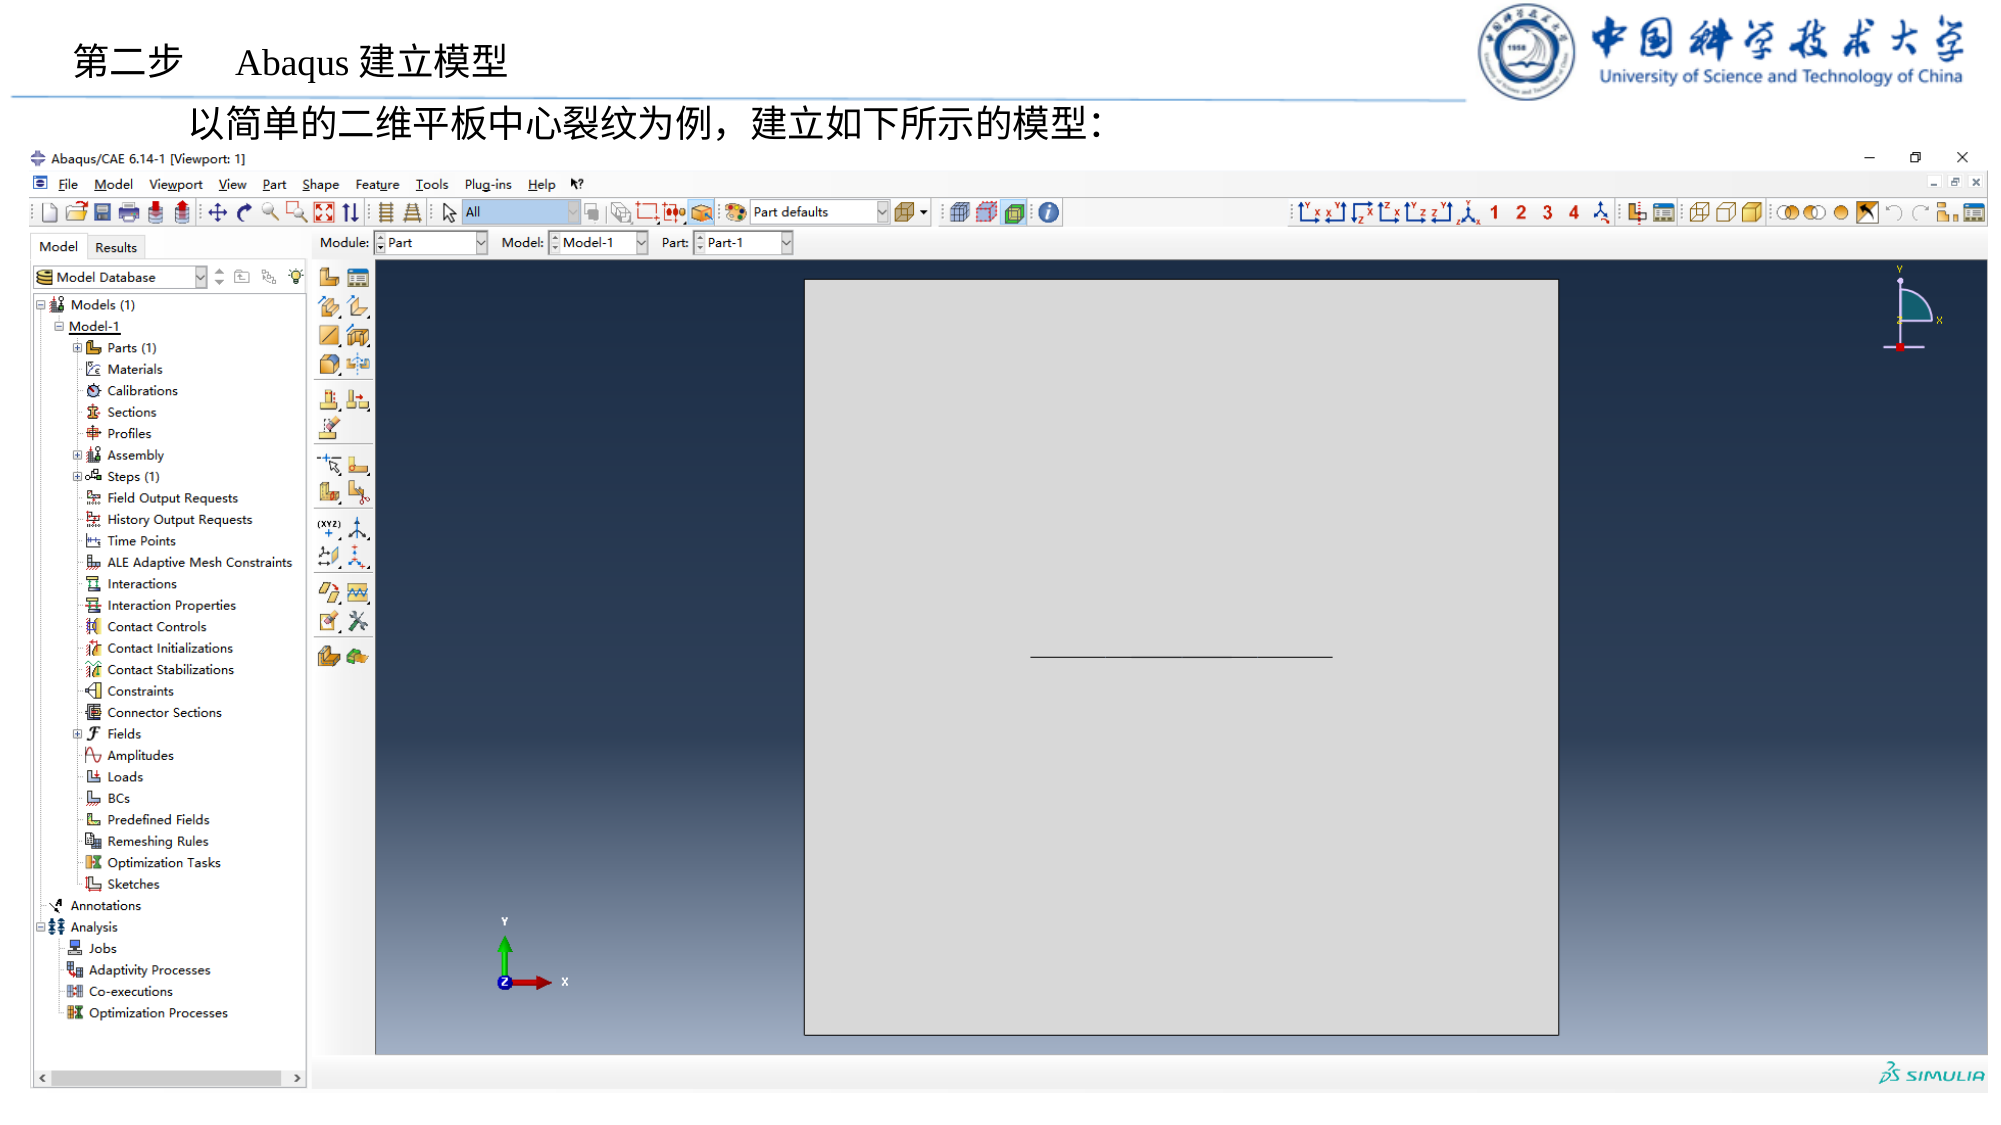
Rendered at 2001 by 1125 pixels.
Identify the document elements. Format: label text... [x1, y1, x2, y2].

text_box 以简单的二维平板中心裂纹为例，建立如下所示的模型： [173, 92, 1225, 147]
text_box 第二步 [57, 30, 220, 91]
text_box Abaqus建立模型 [220, 30, 641, 91]
picture [0, 0, 2001, 1125]
